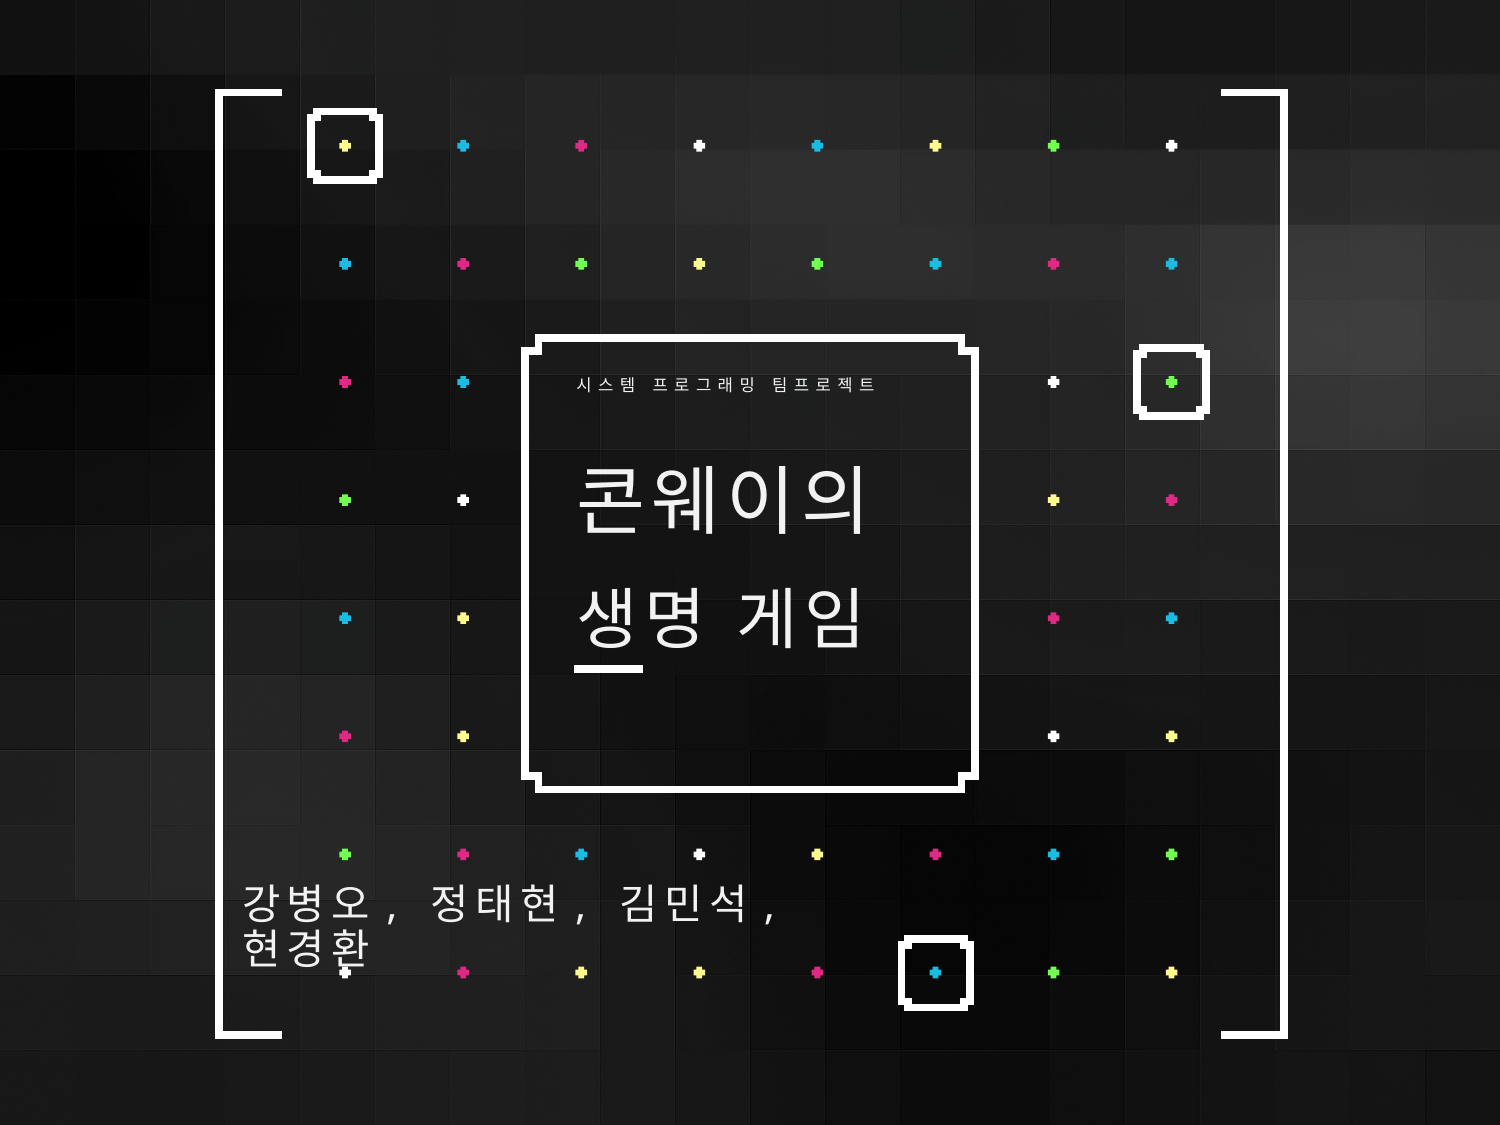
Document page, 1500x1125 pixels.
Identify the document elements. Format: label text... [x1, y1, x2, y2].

picture [0, 0, 1500, 1125]
title 시스템 프로그래밍 팀프로젝트 [576, 326, 925, 446]
list 콘웨이의 [576, 446, 925, 563]
list 생명 게임 [576, 563, 925, 681]
subtitle 강병오, 정태현, 김민석, 현경환 [242, 869, 857, 988]
